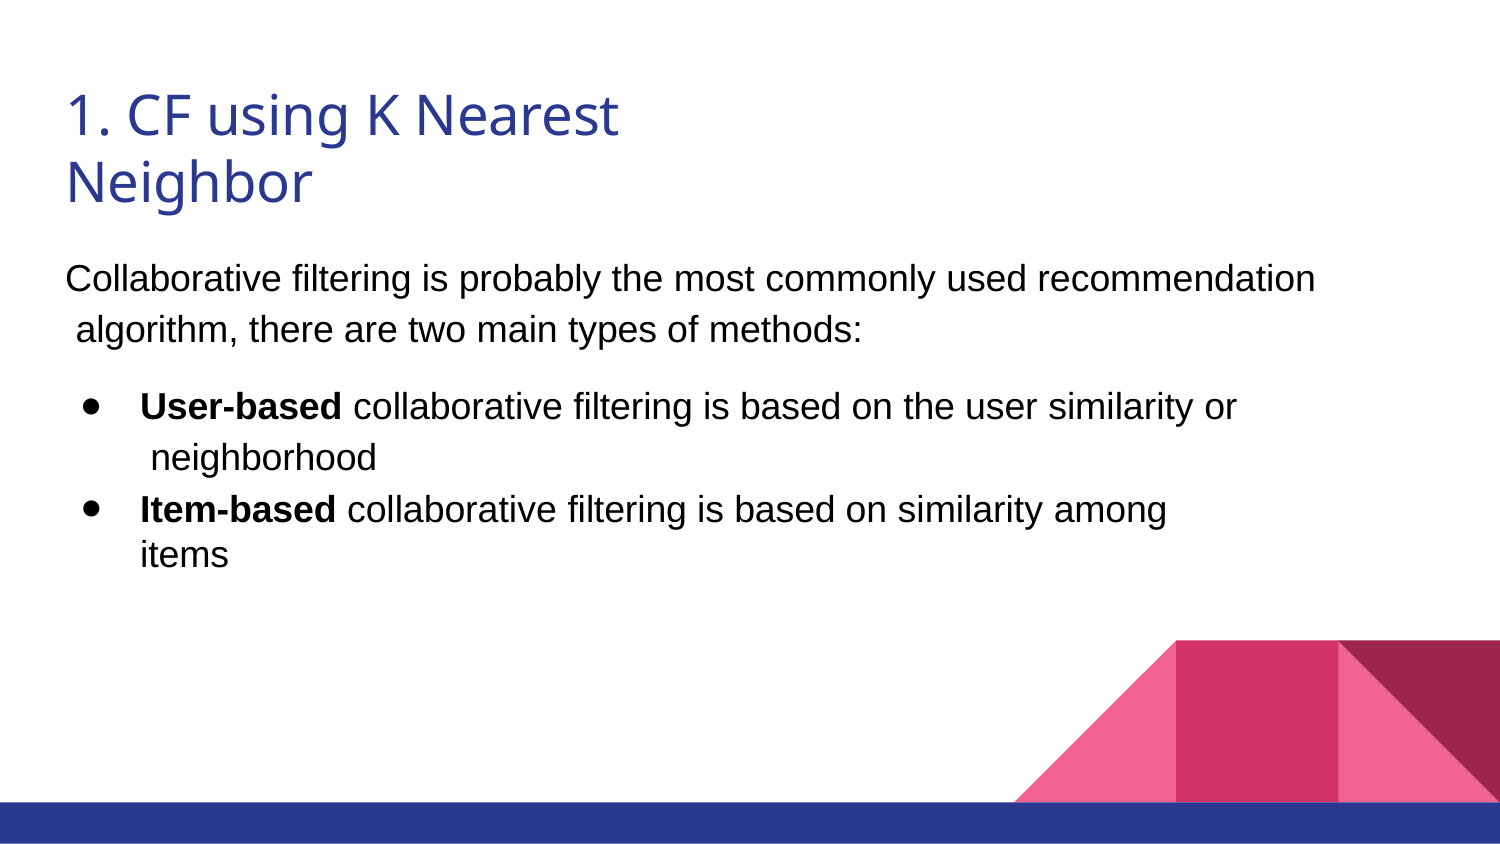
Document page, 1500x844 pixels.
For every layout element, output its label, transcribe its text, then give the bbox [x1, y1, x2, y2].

text_box Collaborative filtering is probably the most commonly used recommendation algorithm, there are two main types of methods: User-based collaborative filtering is based on the user similarity or neighborhood Item-based collaborative filtering is based on similarity among items [63, 245, 1325, 575]
title 1. CF using K Nearest Neighbor [63, 77, 846, 220]
